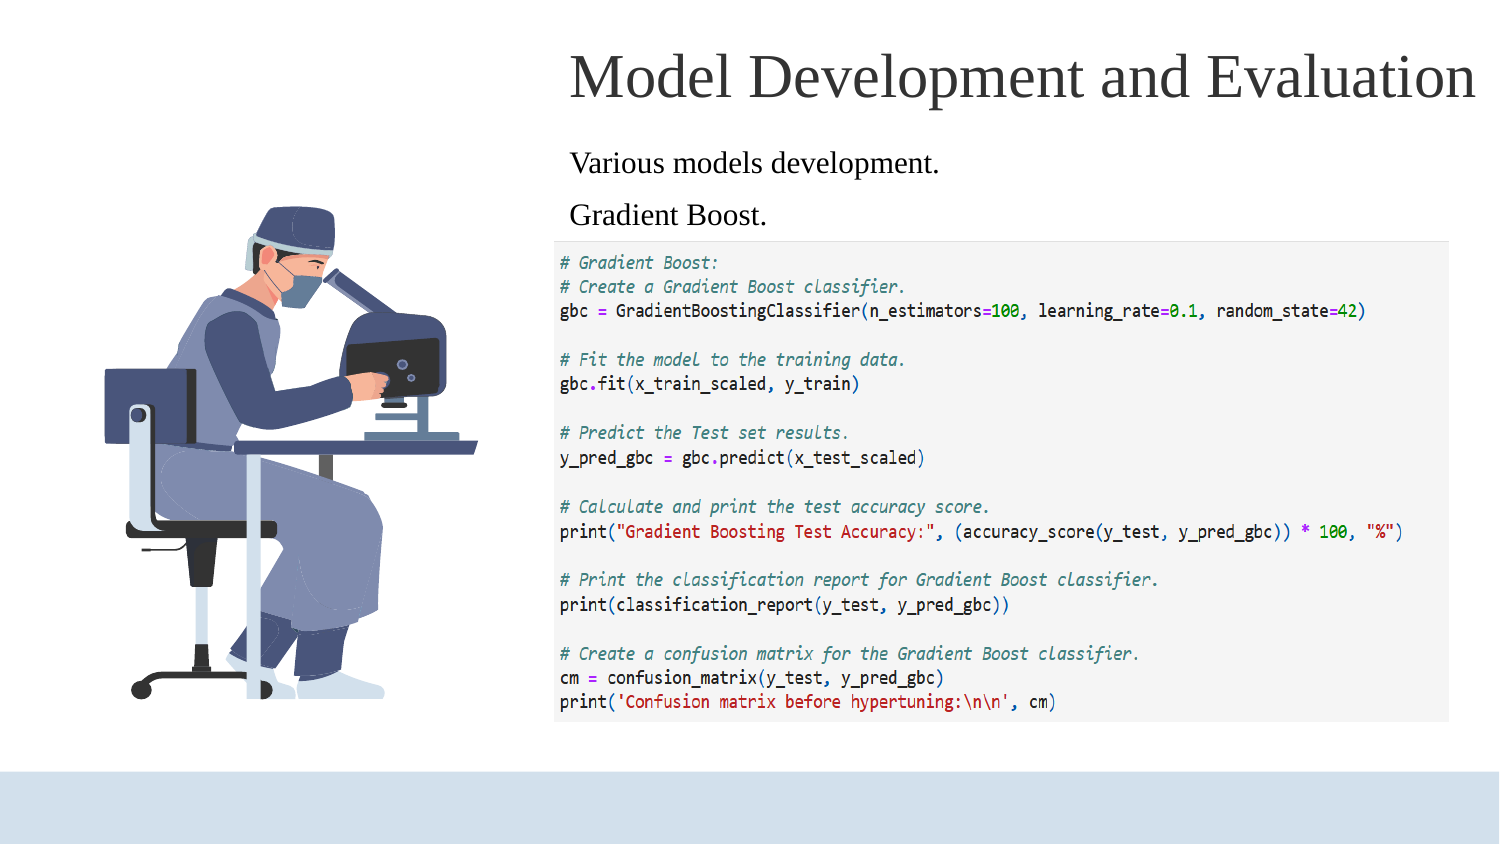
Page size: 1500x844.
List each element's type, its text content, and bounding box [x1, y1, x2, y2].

text_box Gradient Boost. [554, 188, 1187, 240]
picture [554, 240, 1449, 722]
text_box Various models development. [554, 135, 1187, 188]
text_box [104, 206, 479, 700]
title Model Development and Evaluation [554, 19, 1500, 114]
